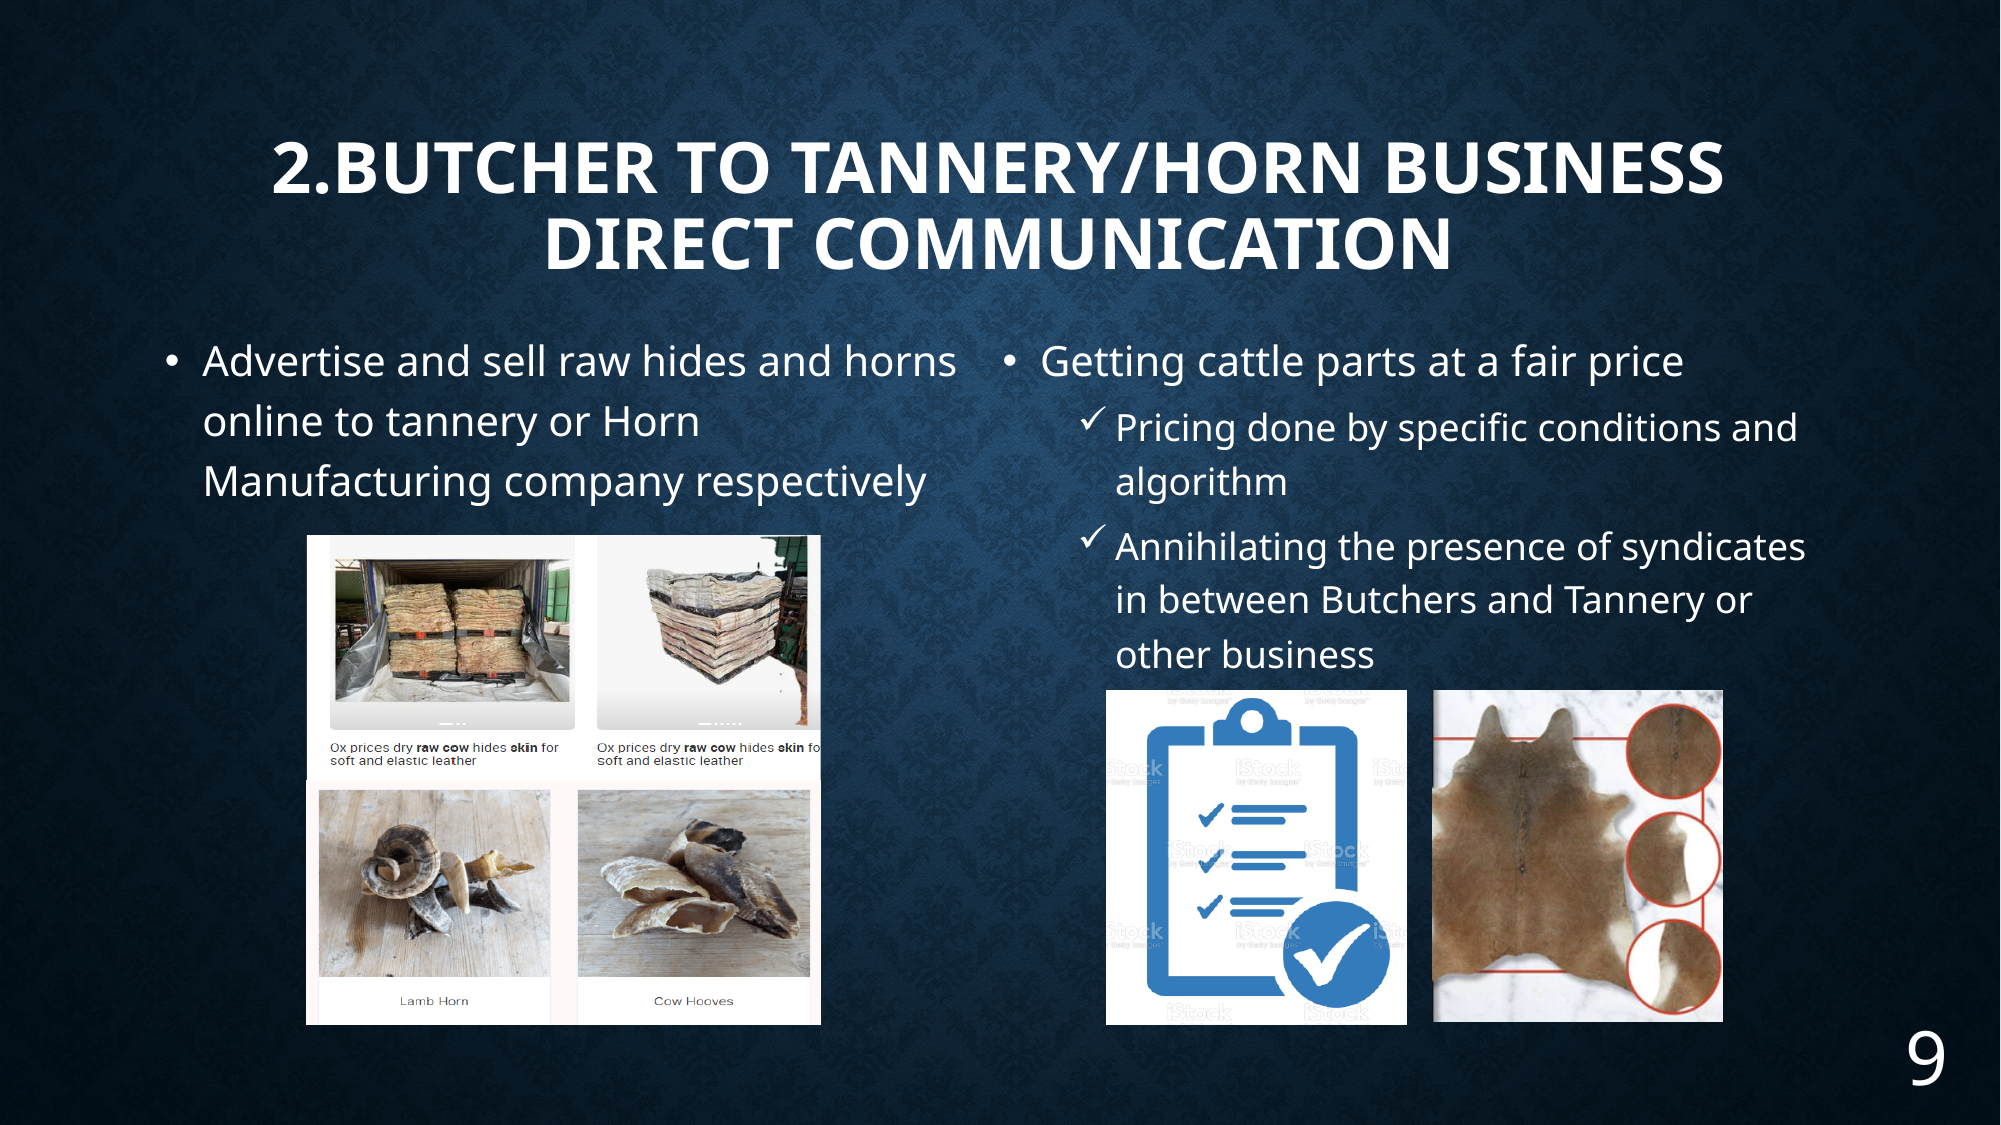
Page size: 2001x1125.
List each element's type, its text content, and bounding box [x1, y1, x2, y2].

slide_number 9 [1873, 1025, 1964, 1085]
picture [1431, 690, 1724, 1022]
title 2.Butcher to tannery/horn business direct communication [149, 99, 1849, 318]
list Advertise and sell raw hides and horns online to tannery or Horn Manufacturing company respectively [149, 317, 987, 975]
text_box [306, 534, 822, 1026]
list Getting cattle parts at a fair price Pricing done by specific conditions and algorithm Annihilating the presence of syndicates in between Butchers and Tannery or other business [987, 317, 1826, 975]
picture [1105, 689, 1407, 1026]
